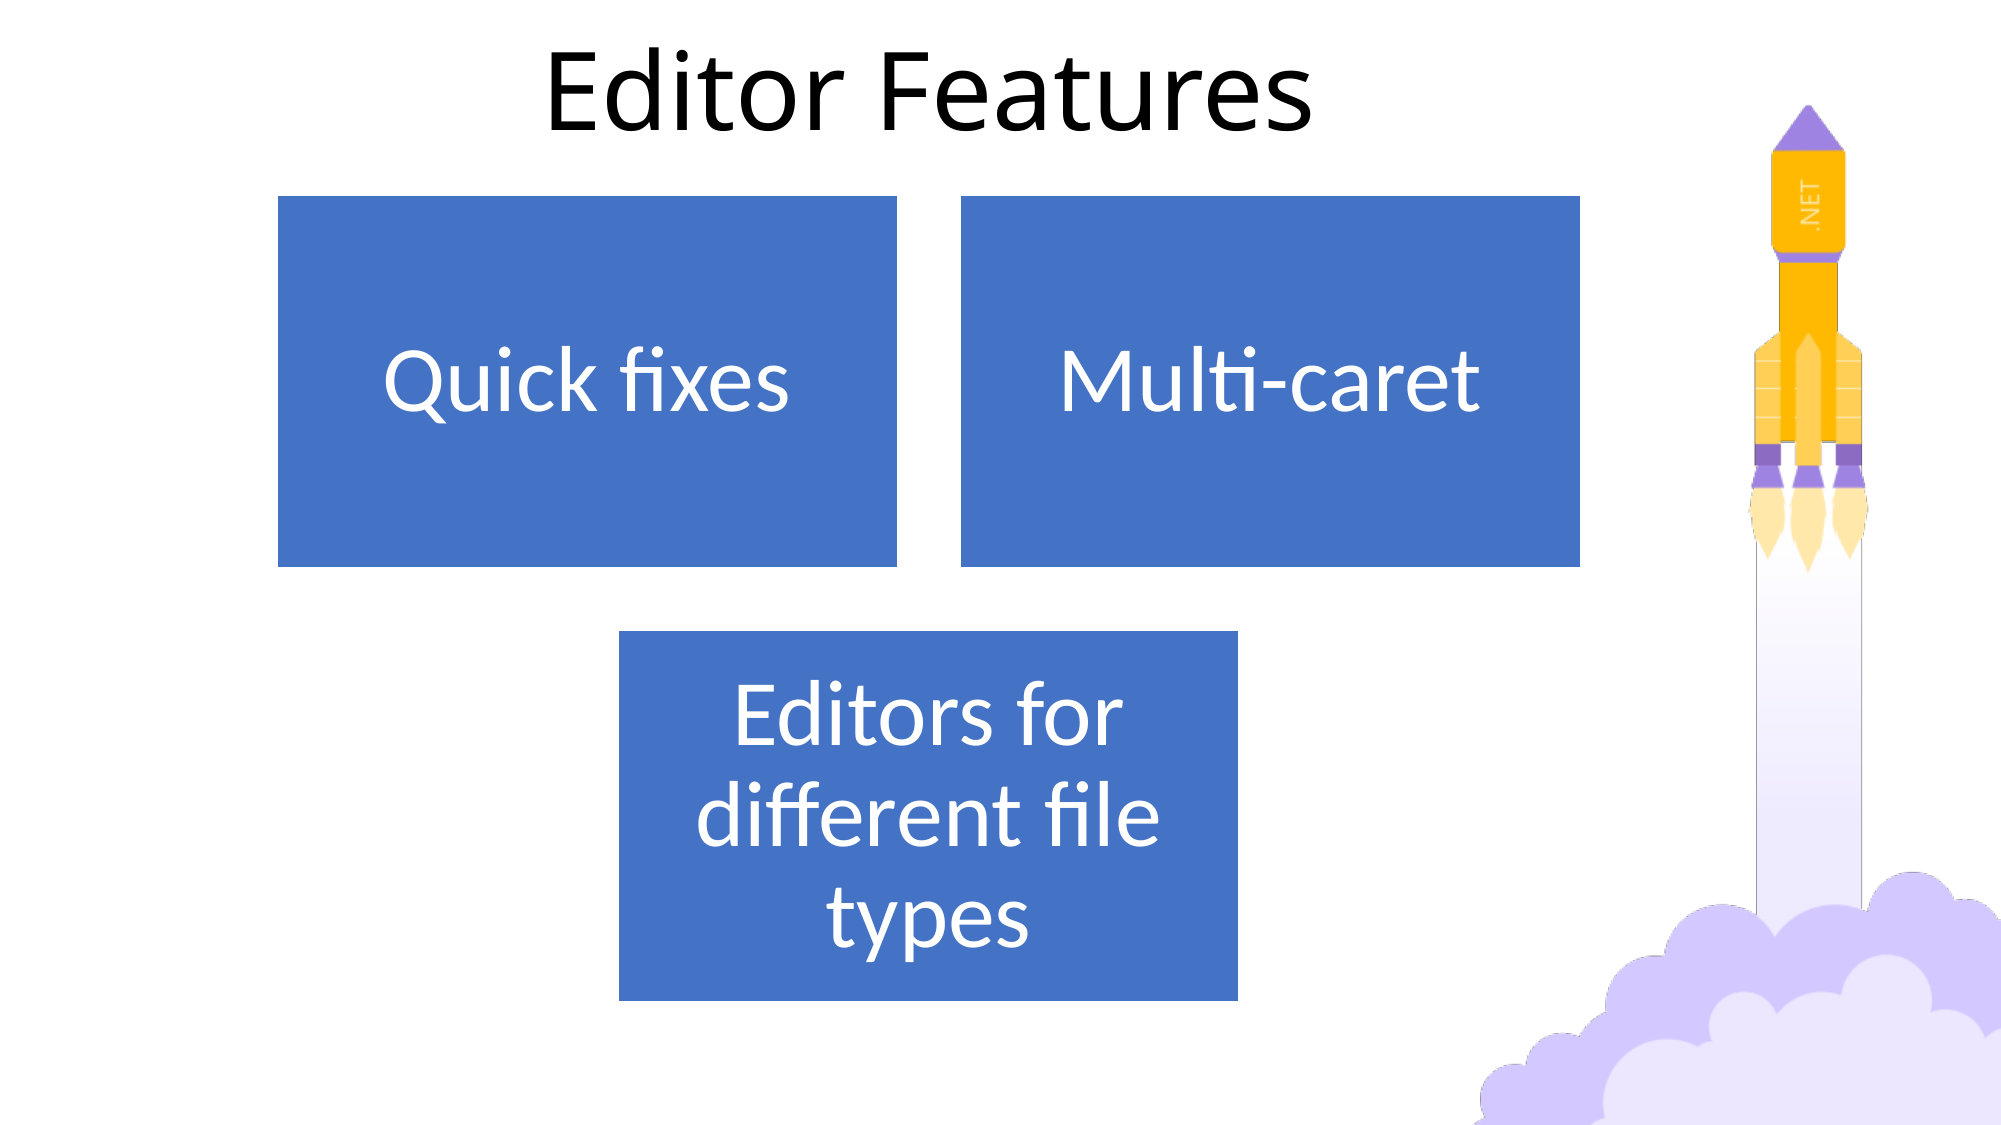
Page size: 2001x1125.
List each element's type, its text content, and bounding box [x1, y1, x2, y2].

picture [1441, 36, 2000, 1125]
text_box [131, 195, 1726, 1003]
text_box Editor Features [115, 28, 1743, 162]
